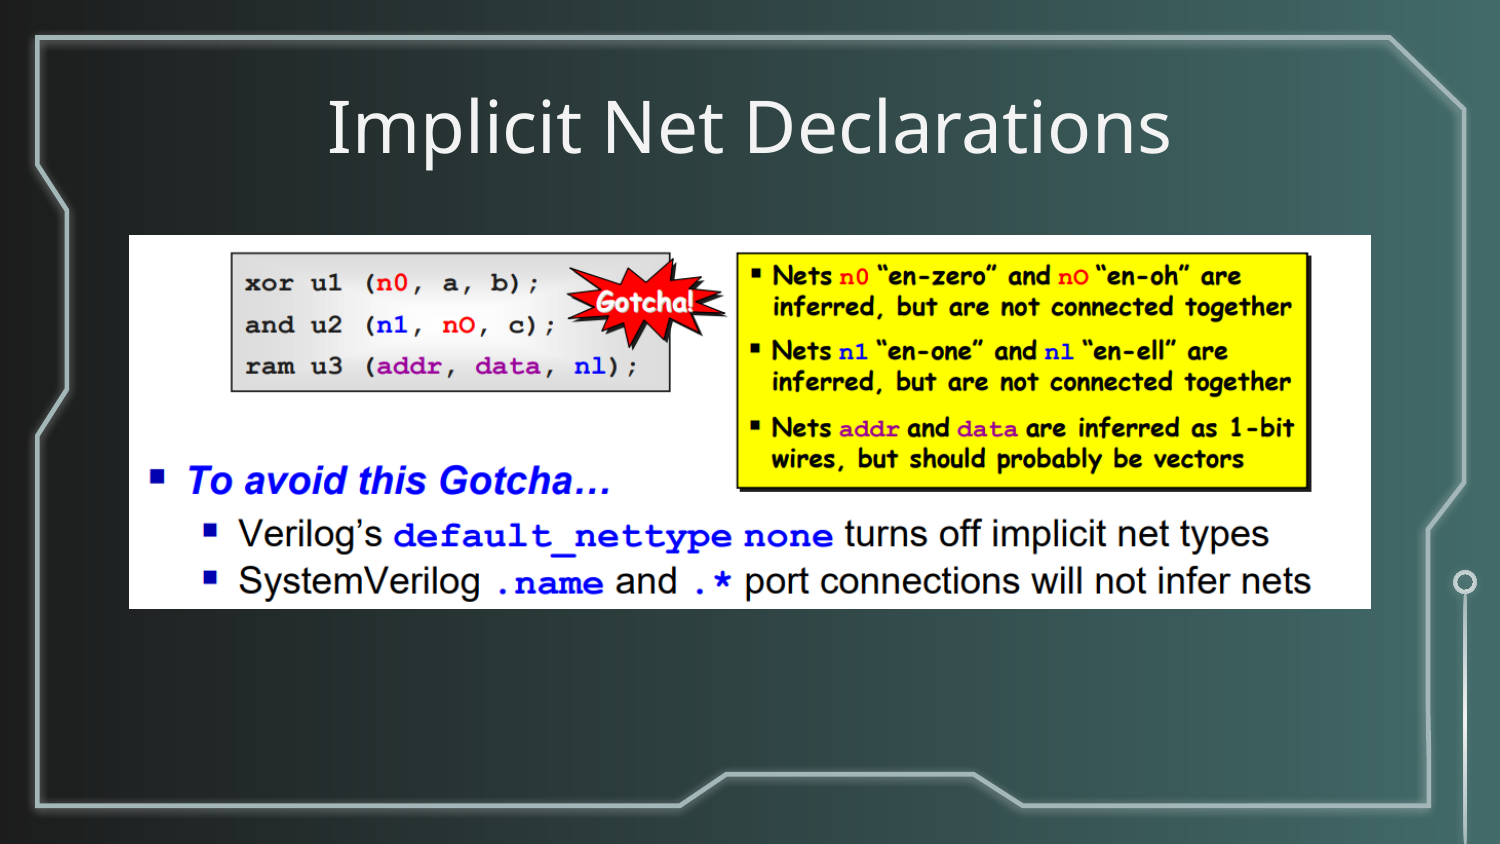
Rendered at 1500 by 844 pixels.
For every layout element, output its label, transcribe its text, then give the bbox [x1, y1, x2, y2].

picture [128, 234, 1372, 609]
title Implicit Net Declarations [118, 88, 1382, 160]
